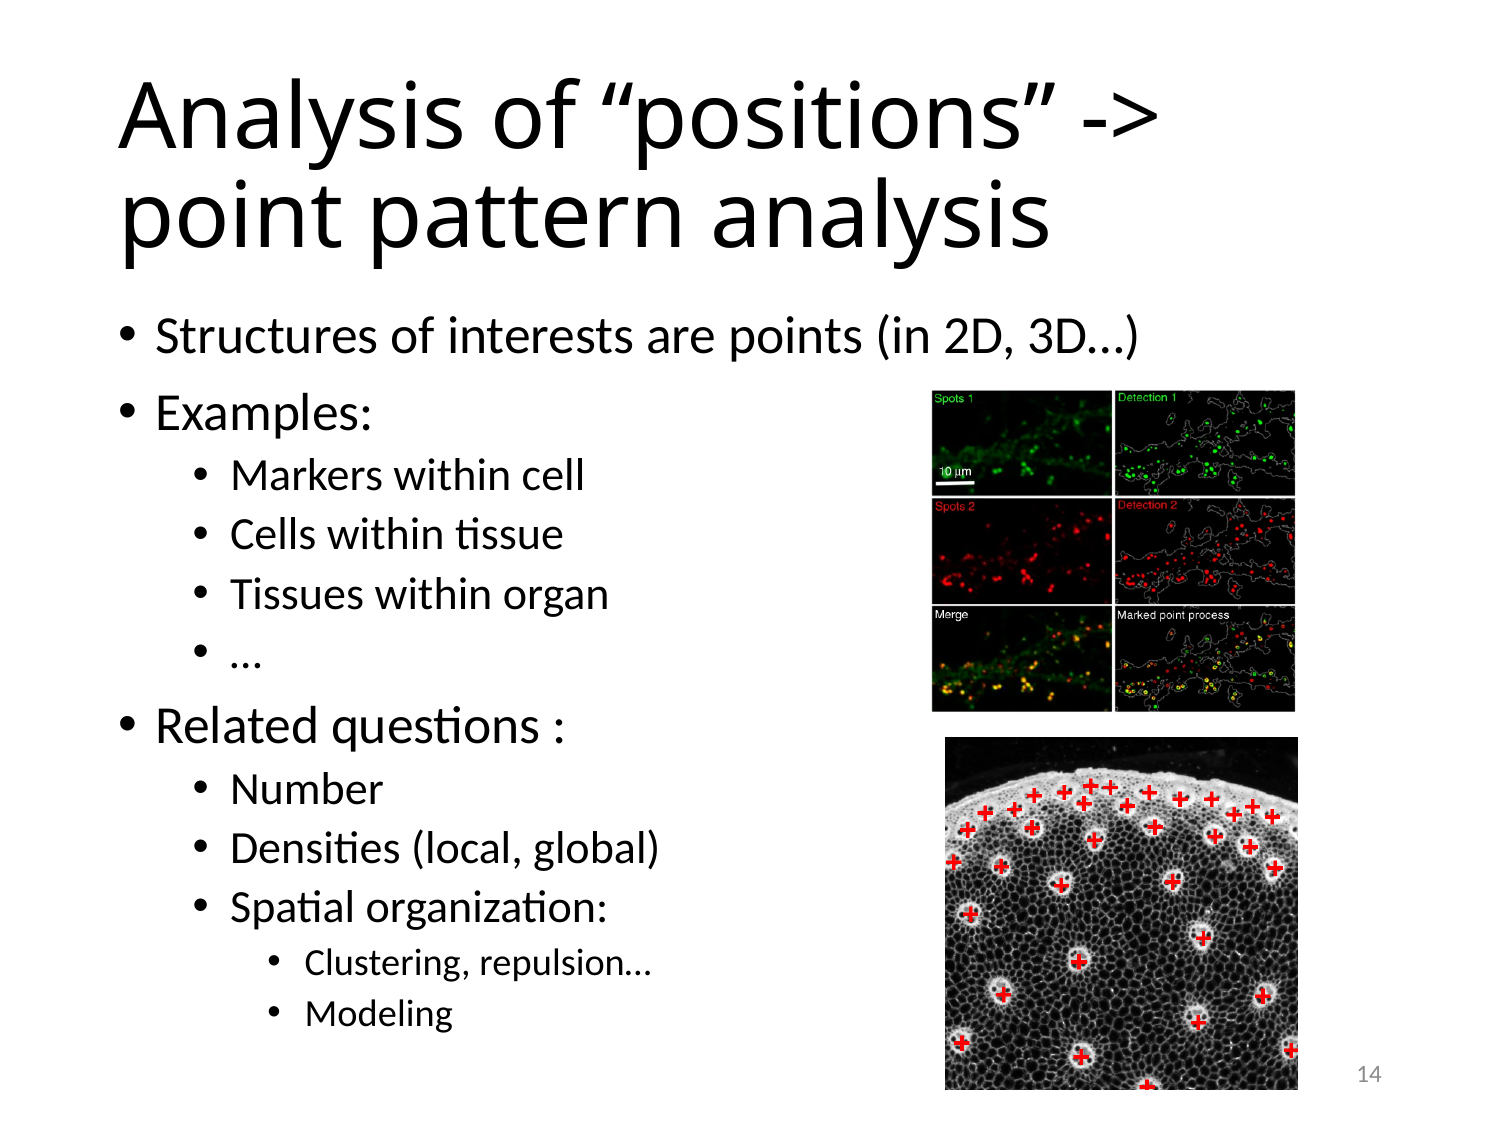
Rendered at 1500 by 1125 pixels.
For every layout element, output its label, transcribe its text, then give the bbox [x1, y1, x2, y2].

slide_number 14 [1059, 1042, 1397, 1103]
picture [929, 388, 1298, 716]
text_box [815, 540, 1453, 1098]
list Structures of interests are points (in 2D, 3D…) Examples: Markers within cell Cells within tissue Tissues within organ … Related questions : Number Densities (local, global) Spatial organization: Clustering, repulsion… Modeling [103, 299, 1397, 1049]
title Analysis of “positions” -> point pattern analysis [103, 59, 1397, 278]
picture [945, 737, 1298, 1090]
